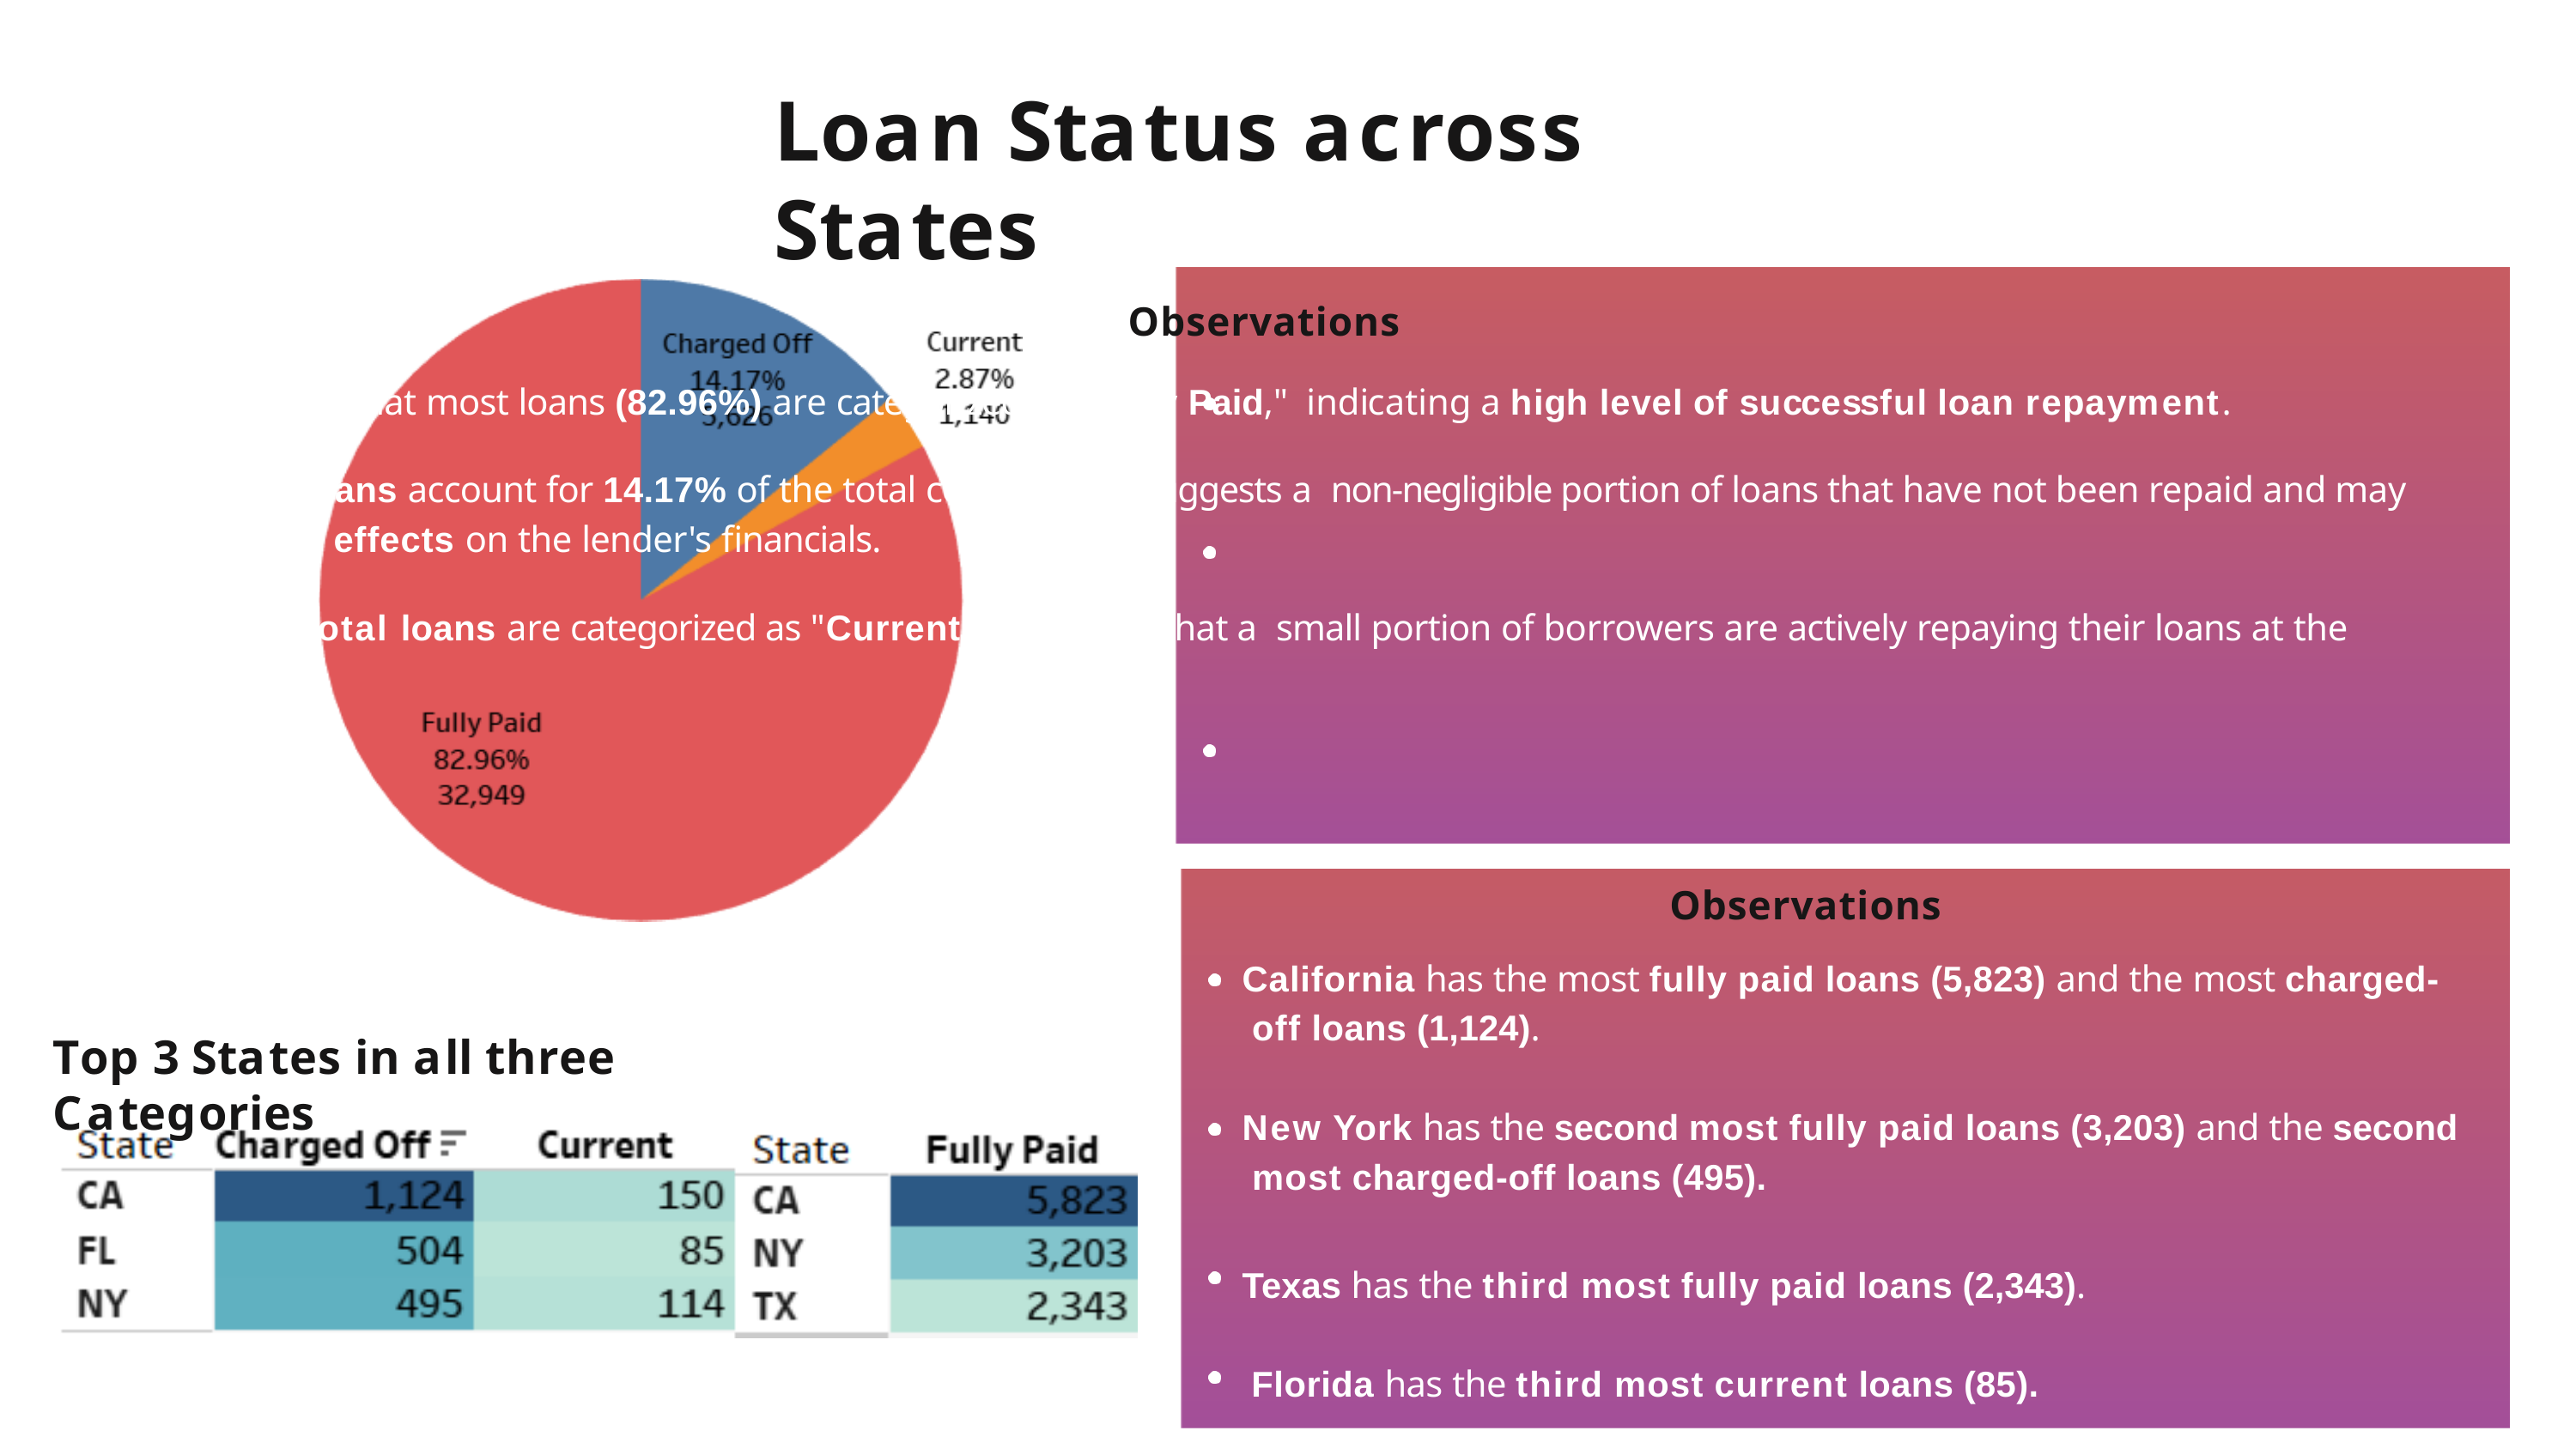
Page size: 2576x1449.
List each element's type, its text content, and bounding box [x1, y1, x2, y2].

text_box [1176, 266, 2511, 845]
picture [319, 279, 1023, 923]
text_box Top 3 States in all three Categories [51, 1026, 85, 1125]
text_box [1181, 868, 2510, 1428]
picture [52, 1124, 1138, 1338]
title Loan Status across States [772, 76, 1862, 294]
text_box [1207, 1123, 1221, 1384]
list Observations The data shows that most loans (82.96%) are categorized as "Fully Paid," indicating a high level of successful loan repayment. Charged off loans account for 14.17% of the total count, which suggests a non-negligible portion of loans that have not been repaid and may have adverse effects on the lender's financials. 2.87% of the total loans are categorized as "Current," indicating that a small portion of borrowers are actively repaying their loans at the moment. [85, 294, 2491, 1125]
